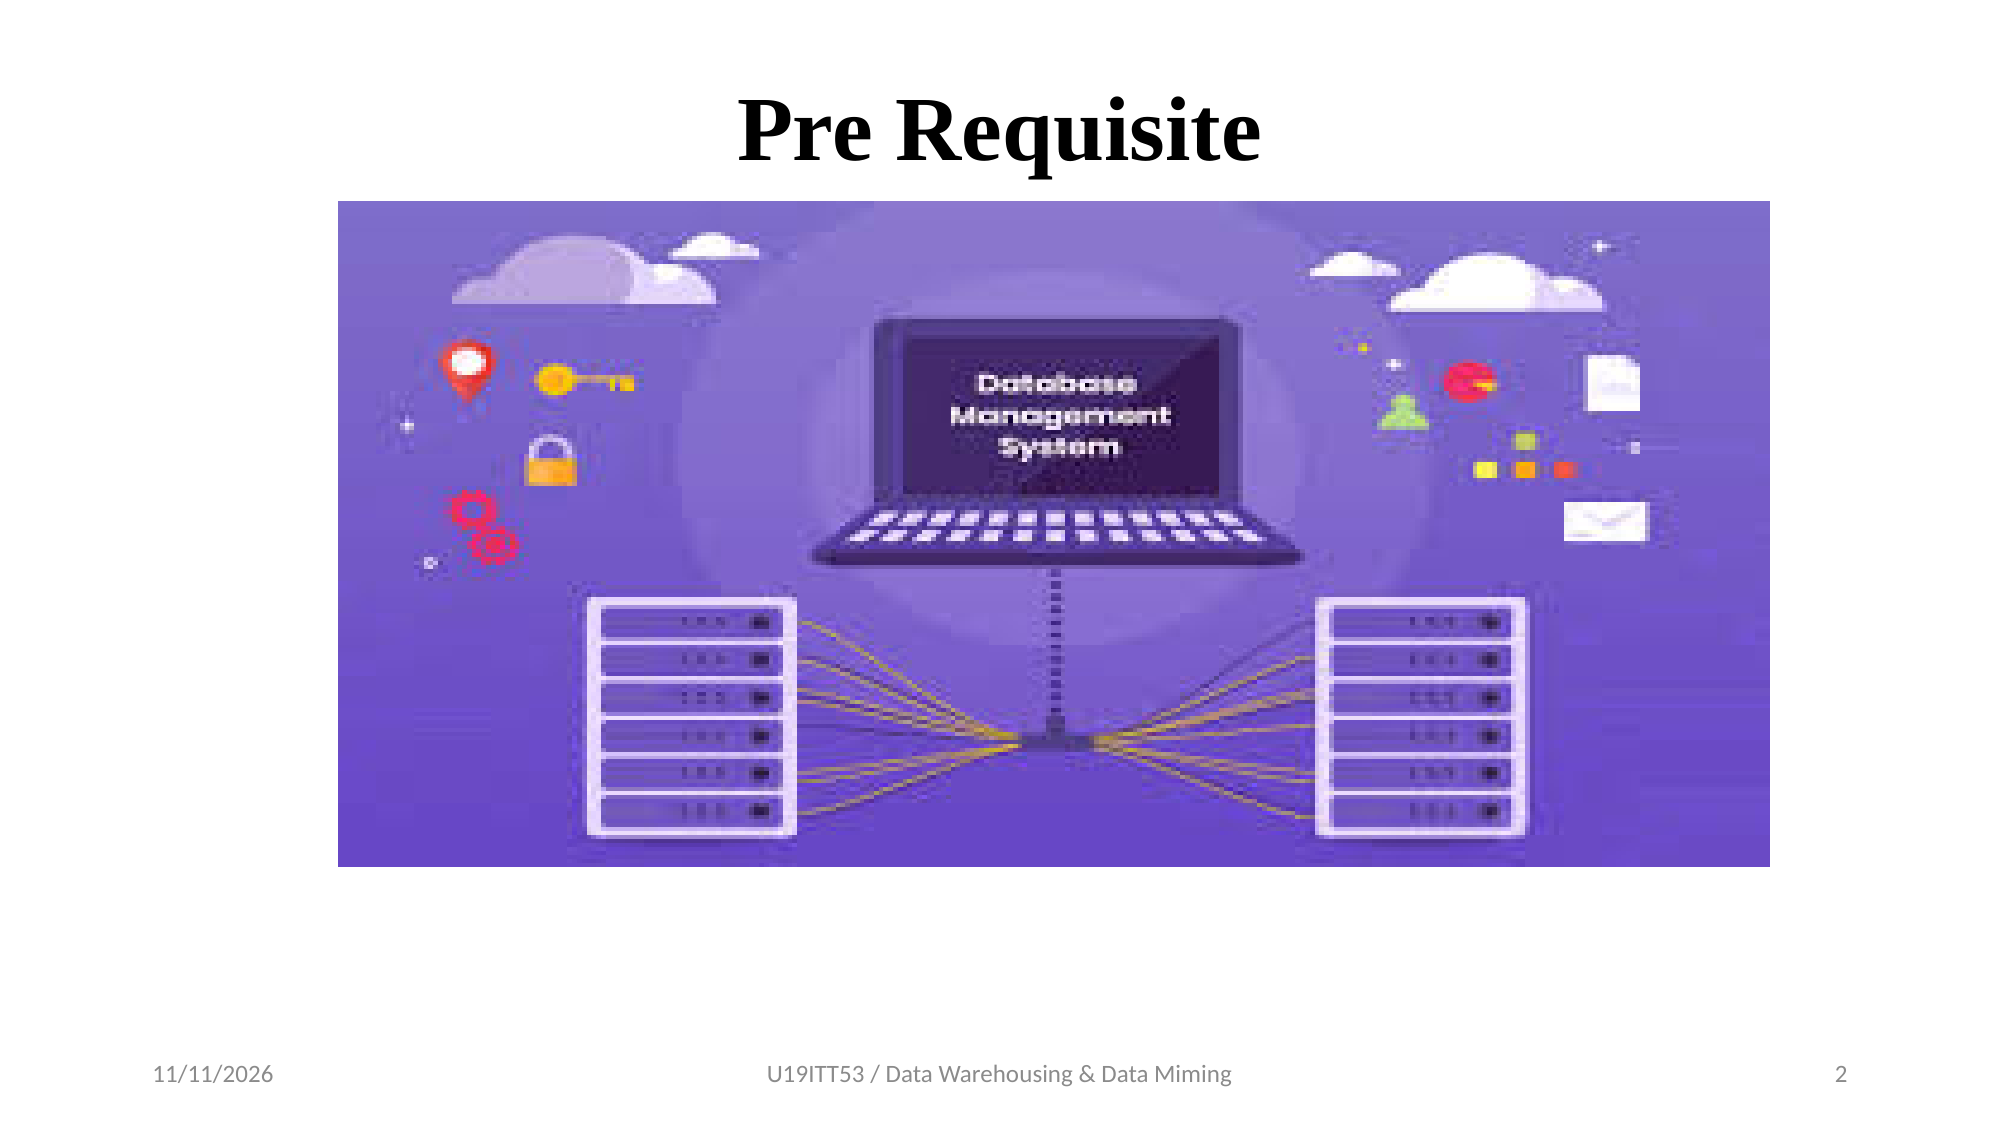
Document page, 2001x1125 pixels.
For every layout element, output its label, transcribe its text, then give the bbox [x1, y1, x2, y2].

slide_number 2 [1412, 1042, 1863, 1103]
footer U19ITT53 / Data Warehousing & Data Miming [662, 1042, 1338, 1103]
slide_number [137, 1042, 588, 1103]
title Pre Requisite [137, 22, 1863, 240]
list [338, 201, 1770, 867]
